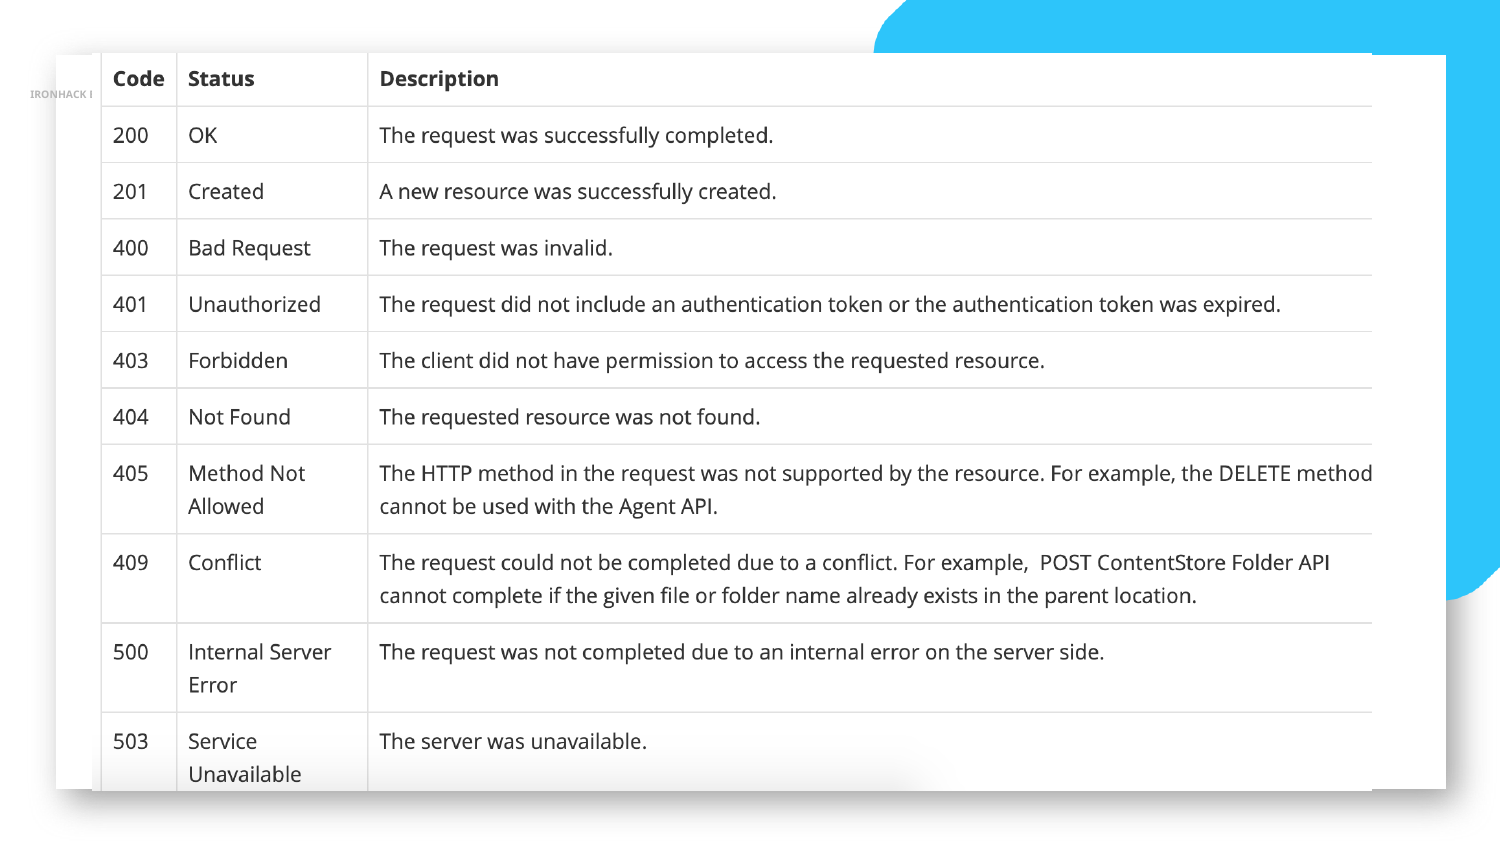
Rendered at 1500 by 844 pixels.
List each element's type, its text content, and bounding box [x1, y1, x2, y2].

text_box IRONHACK BOOTCAMP [15, 71, 86, 108]
picture [0, 0, 1500, 844]
